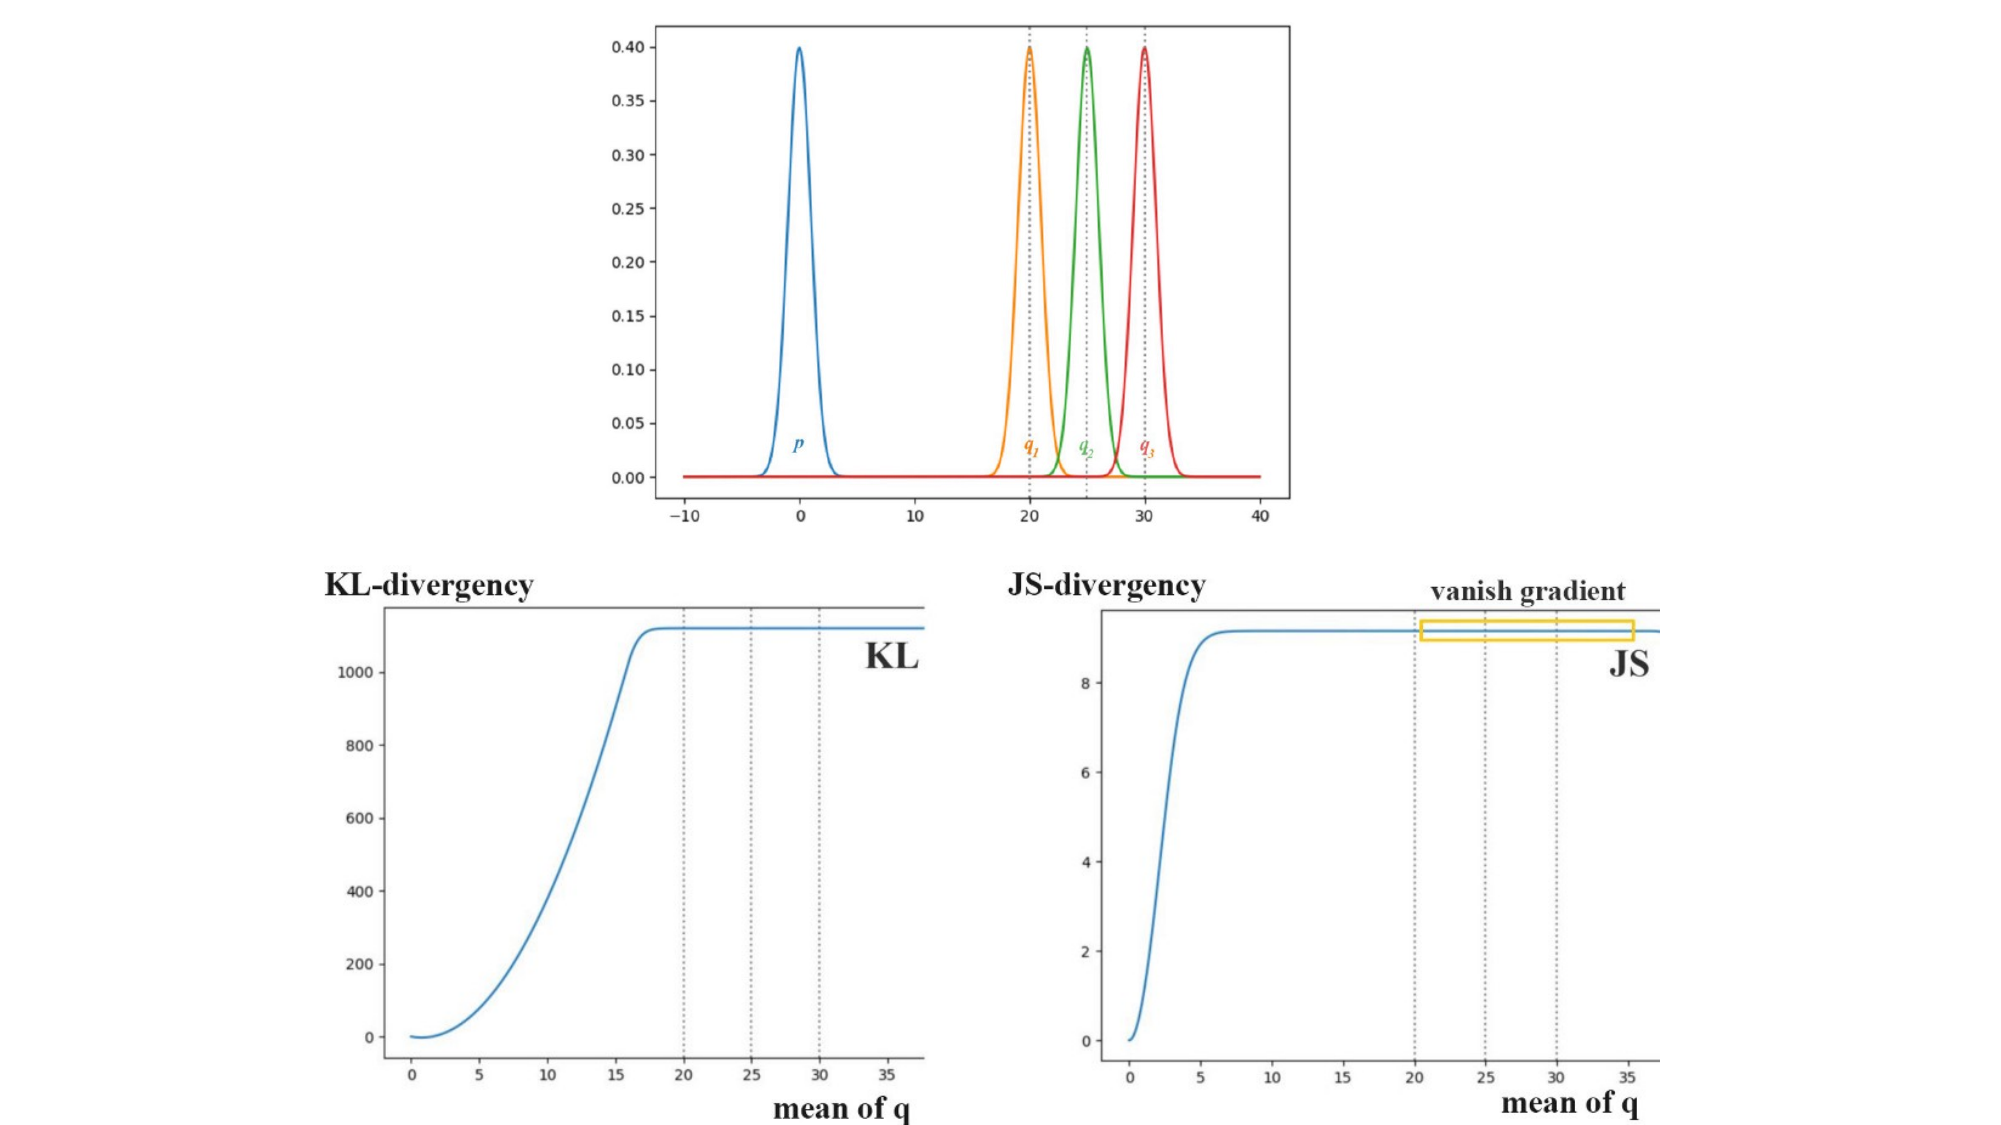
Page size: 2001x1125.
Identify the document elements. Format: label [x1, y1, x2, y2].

picture [324, 565, 1660, 1125]
picture [488, 13, 1416, 533]
